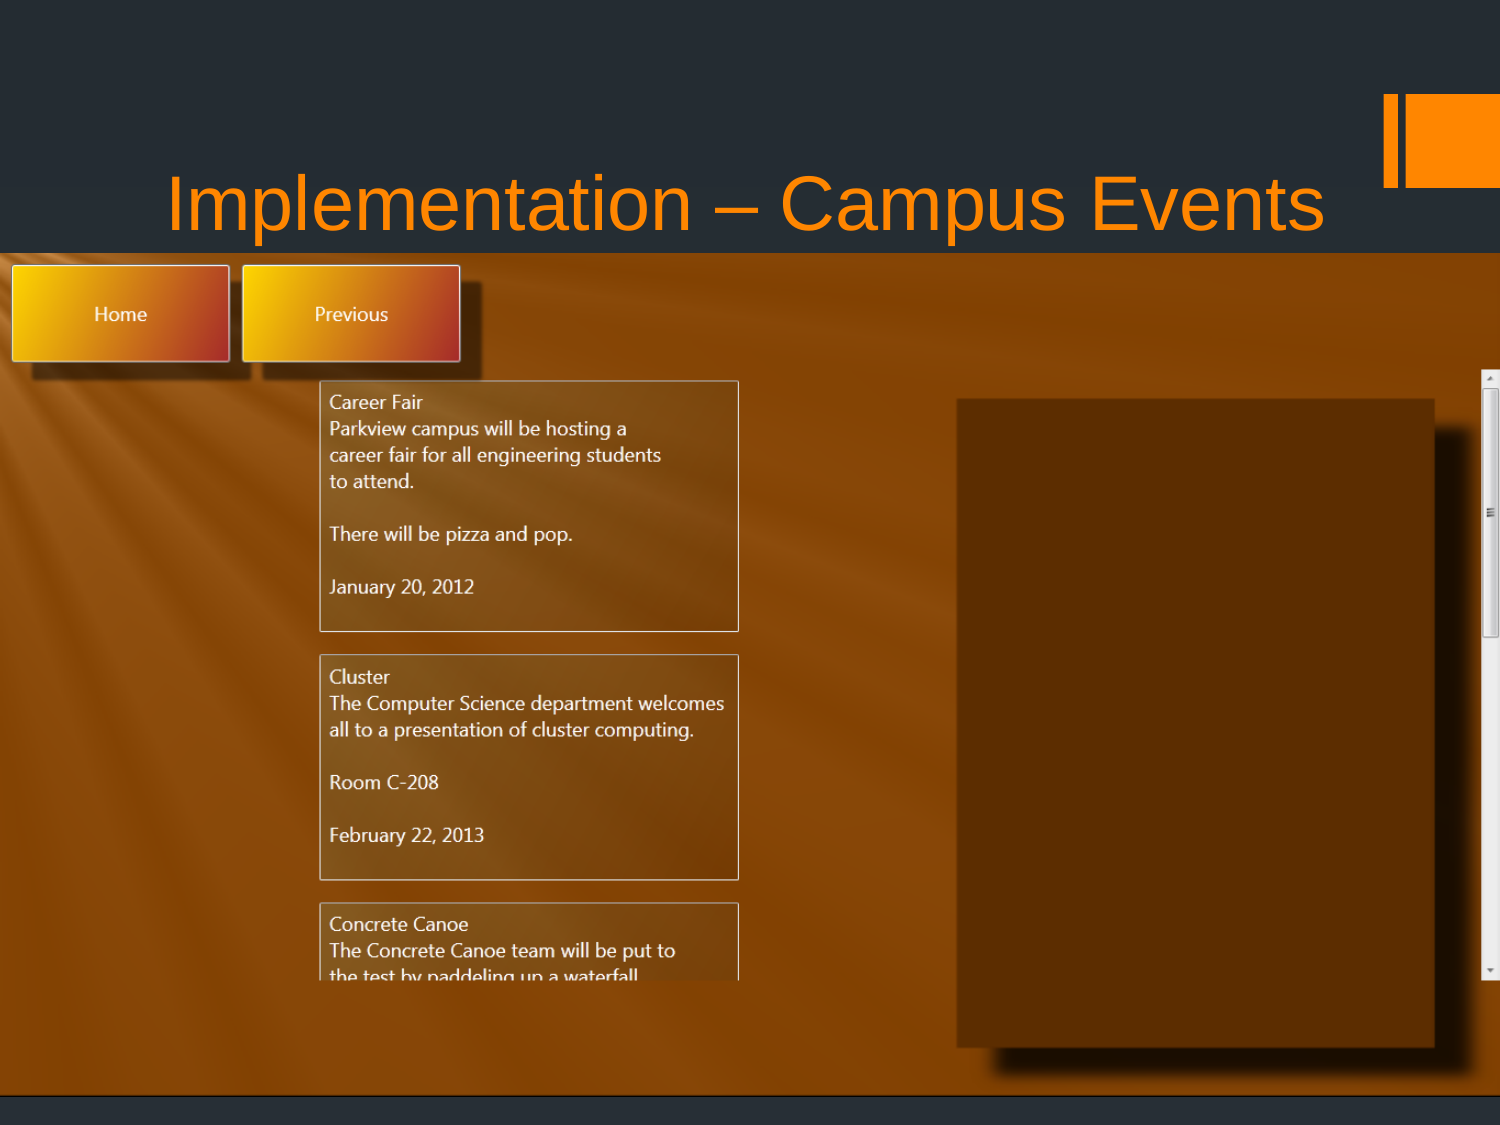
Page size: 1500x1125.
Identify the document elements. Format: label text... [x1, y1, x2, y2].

picture [0, 252, 1500, 1098]
title Implementation – Campus Events [150, 64, 1350, 252]
